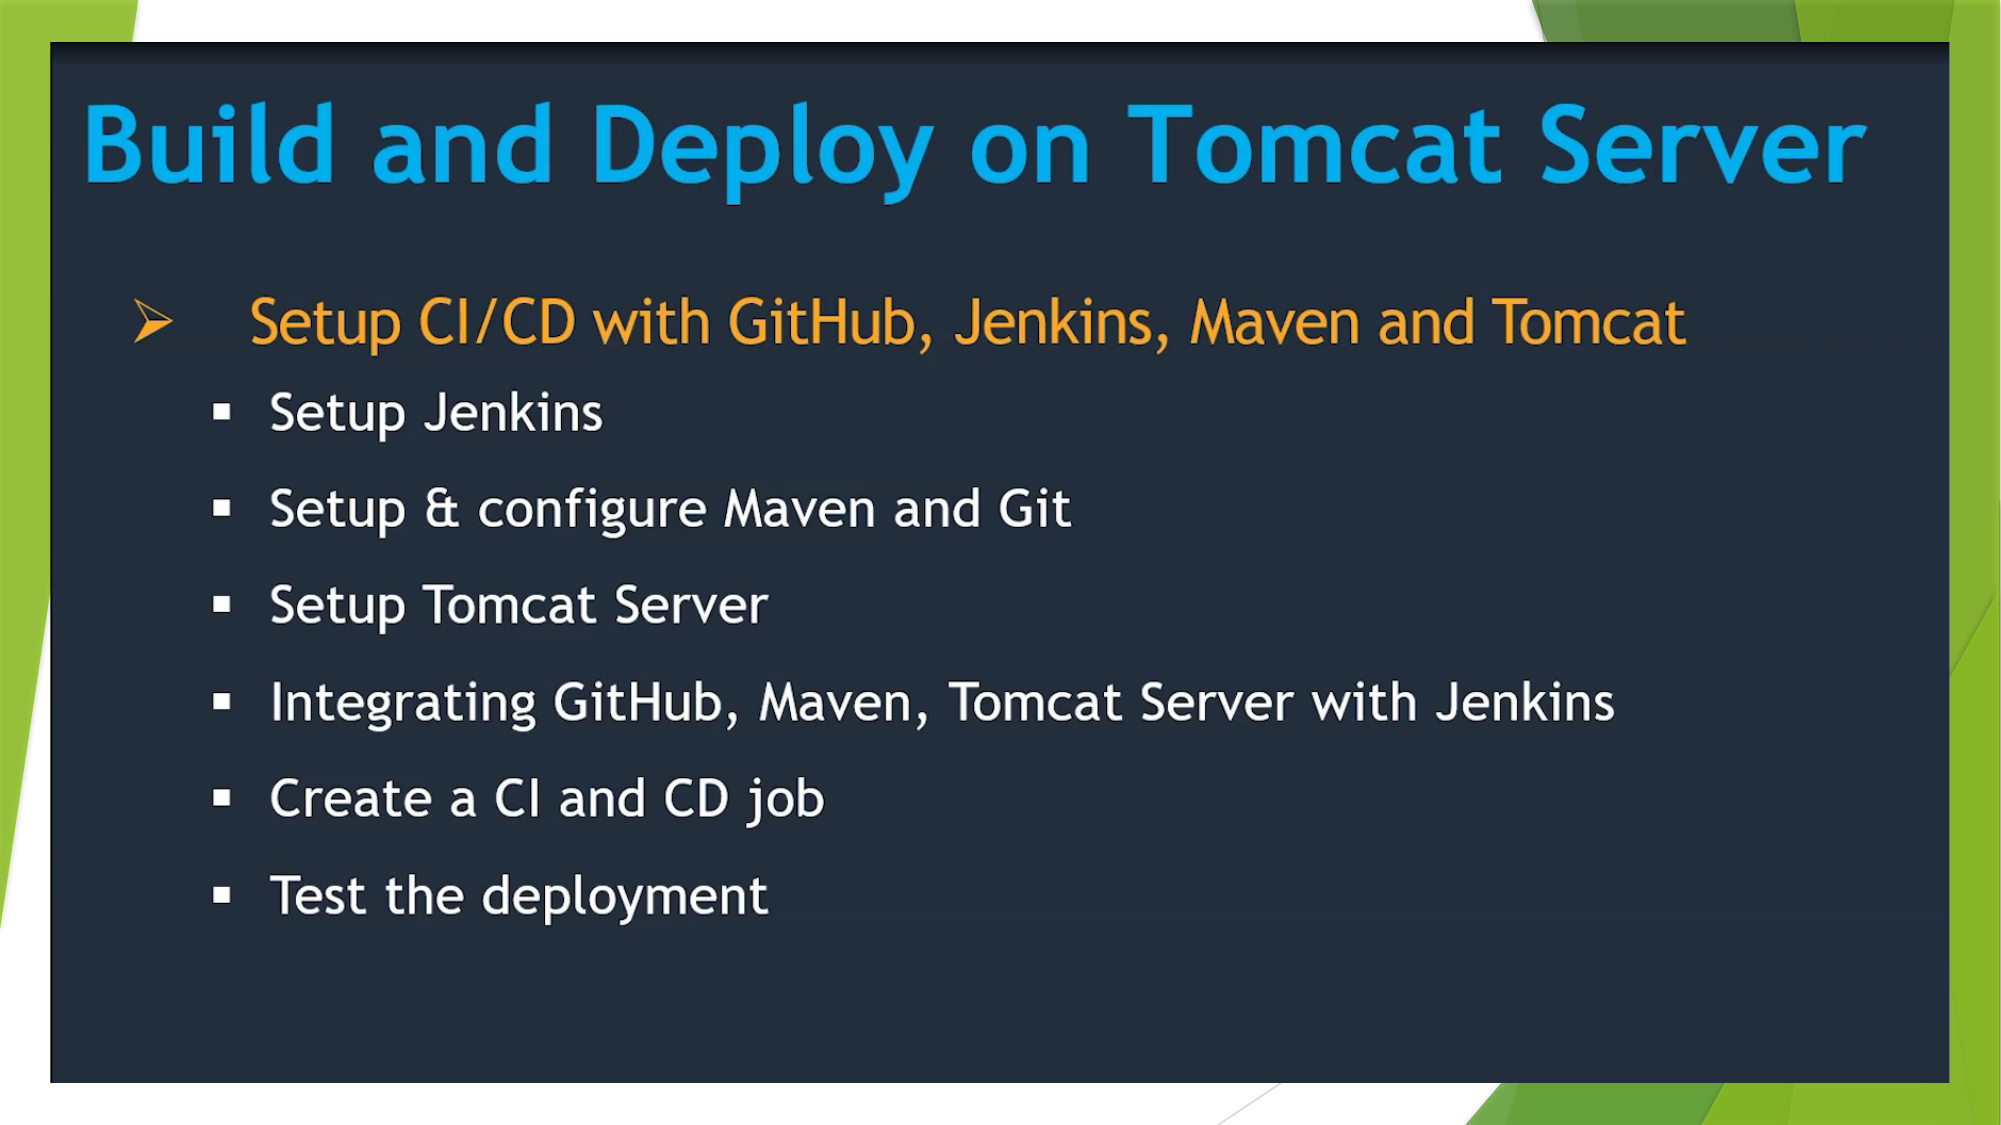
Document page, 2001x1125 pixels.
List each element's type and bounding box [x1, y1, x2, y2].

picture [49, 42, 1951, 1083]
